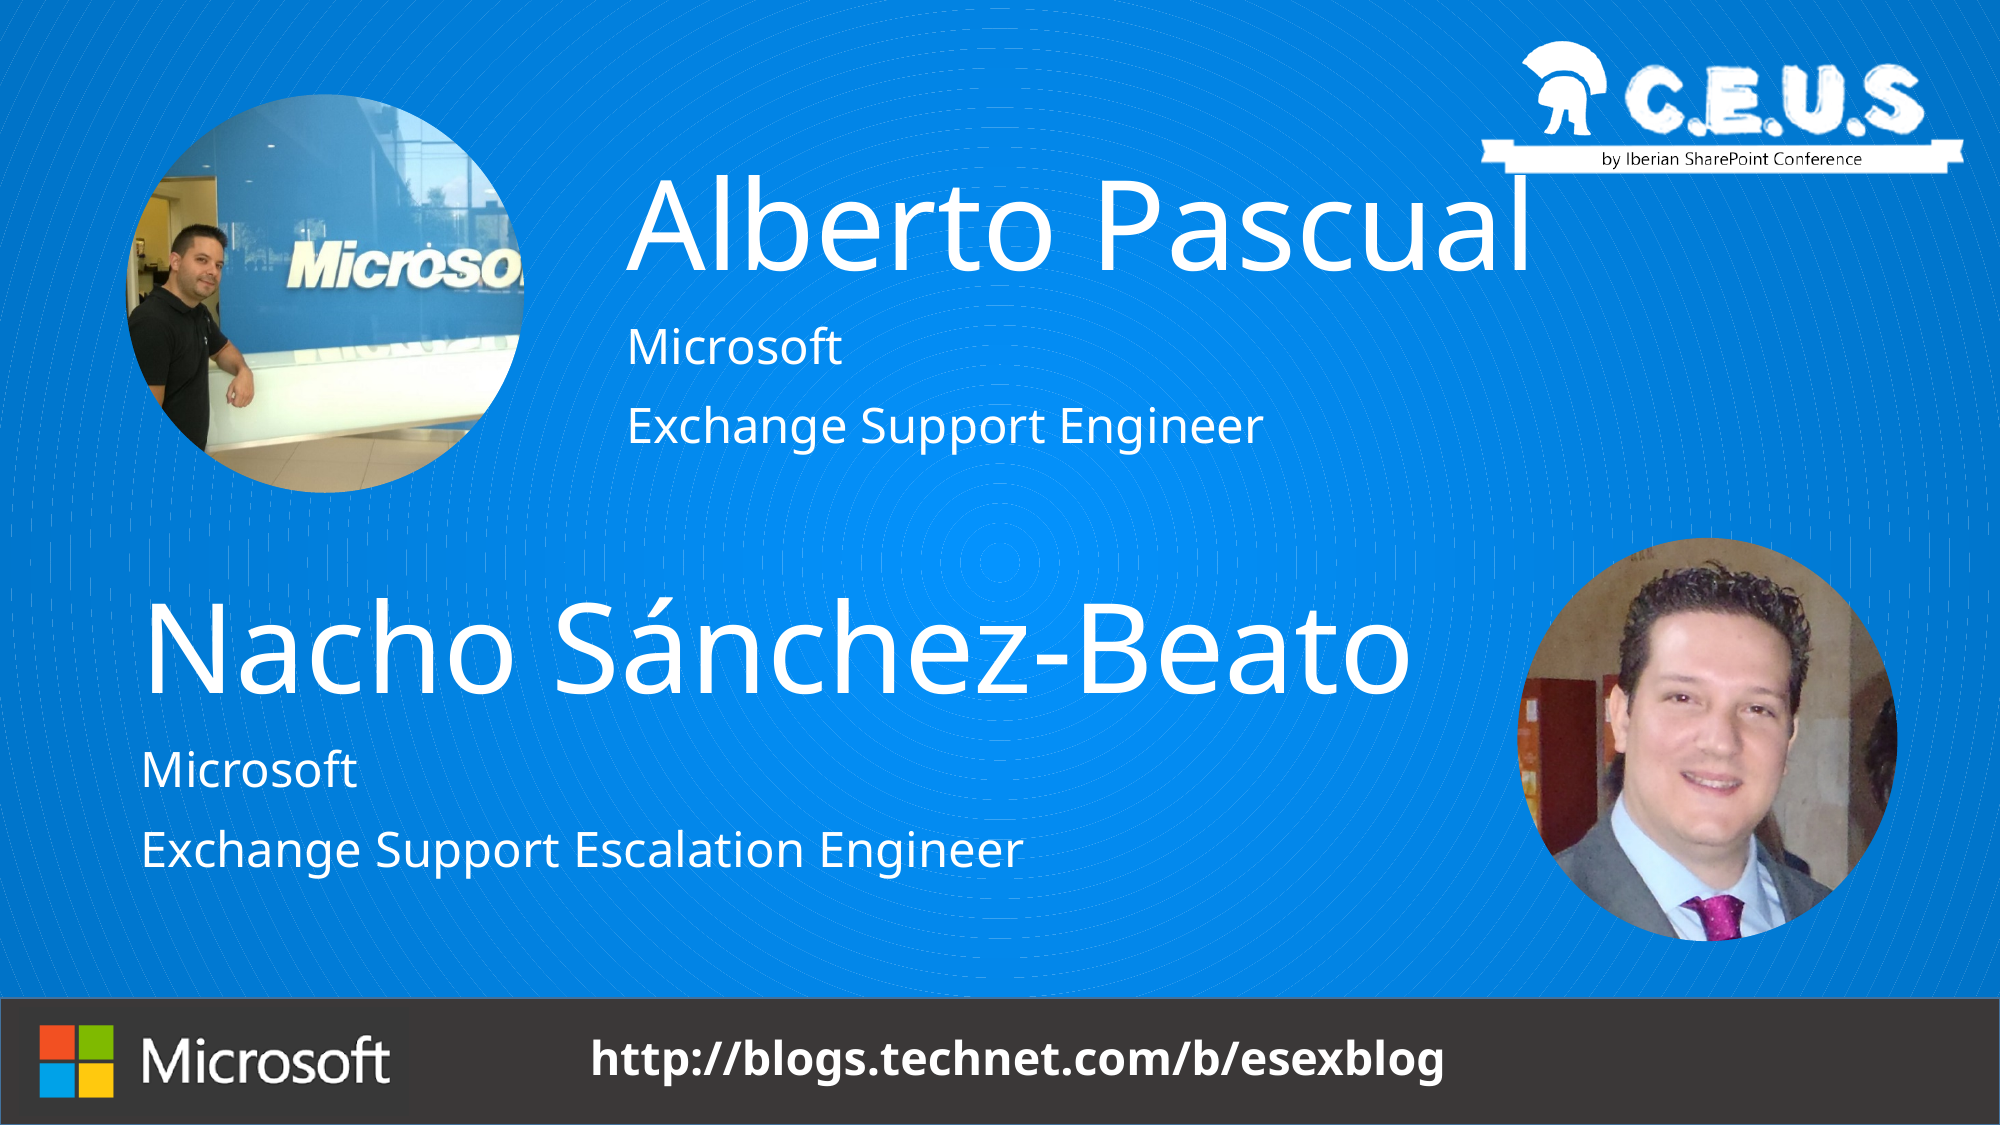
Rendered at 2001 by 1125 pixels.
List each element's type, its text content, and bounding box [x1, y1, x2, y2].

picture [125, 94, 525, 493]
title Alberto Pascual [611, 91, 1928, 315]
list Microsoft [611, 315, 1928, 383]
picture [1517, 537, 1898, 942]
picture [1464, 23, 1975, 194]
list Microsoft [125, 738, 1442, 807]
list Exchange Support Engineer [611, 394, 1928, 463]
list http://blogs.technet.com/b/esexblog [574, 1027, 1468, 1096]
list Exchange Support Escalation Engineer [125, 817, 1442, 886]
text_box Nacho Sánchez-Beato [125, 515, 1442, 738]
picture [19, 1007, 409, 1116]
text_box [0, 997, 2000, 1125]
